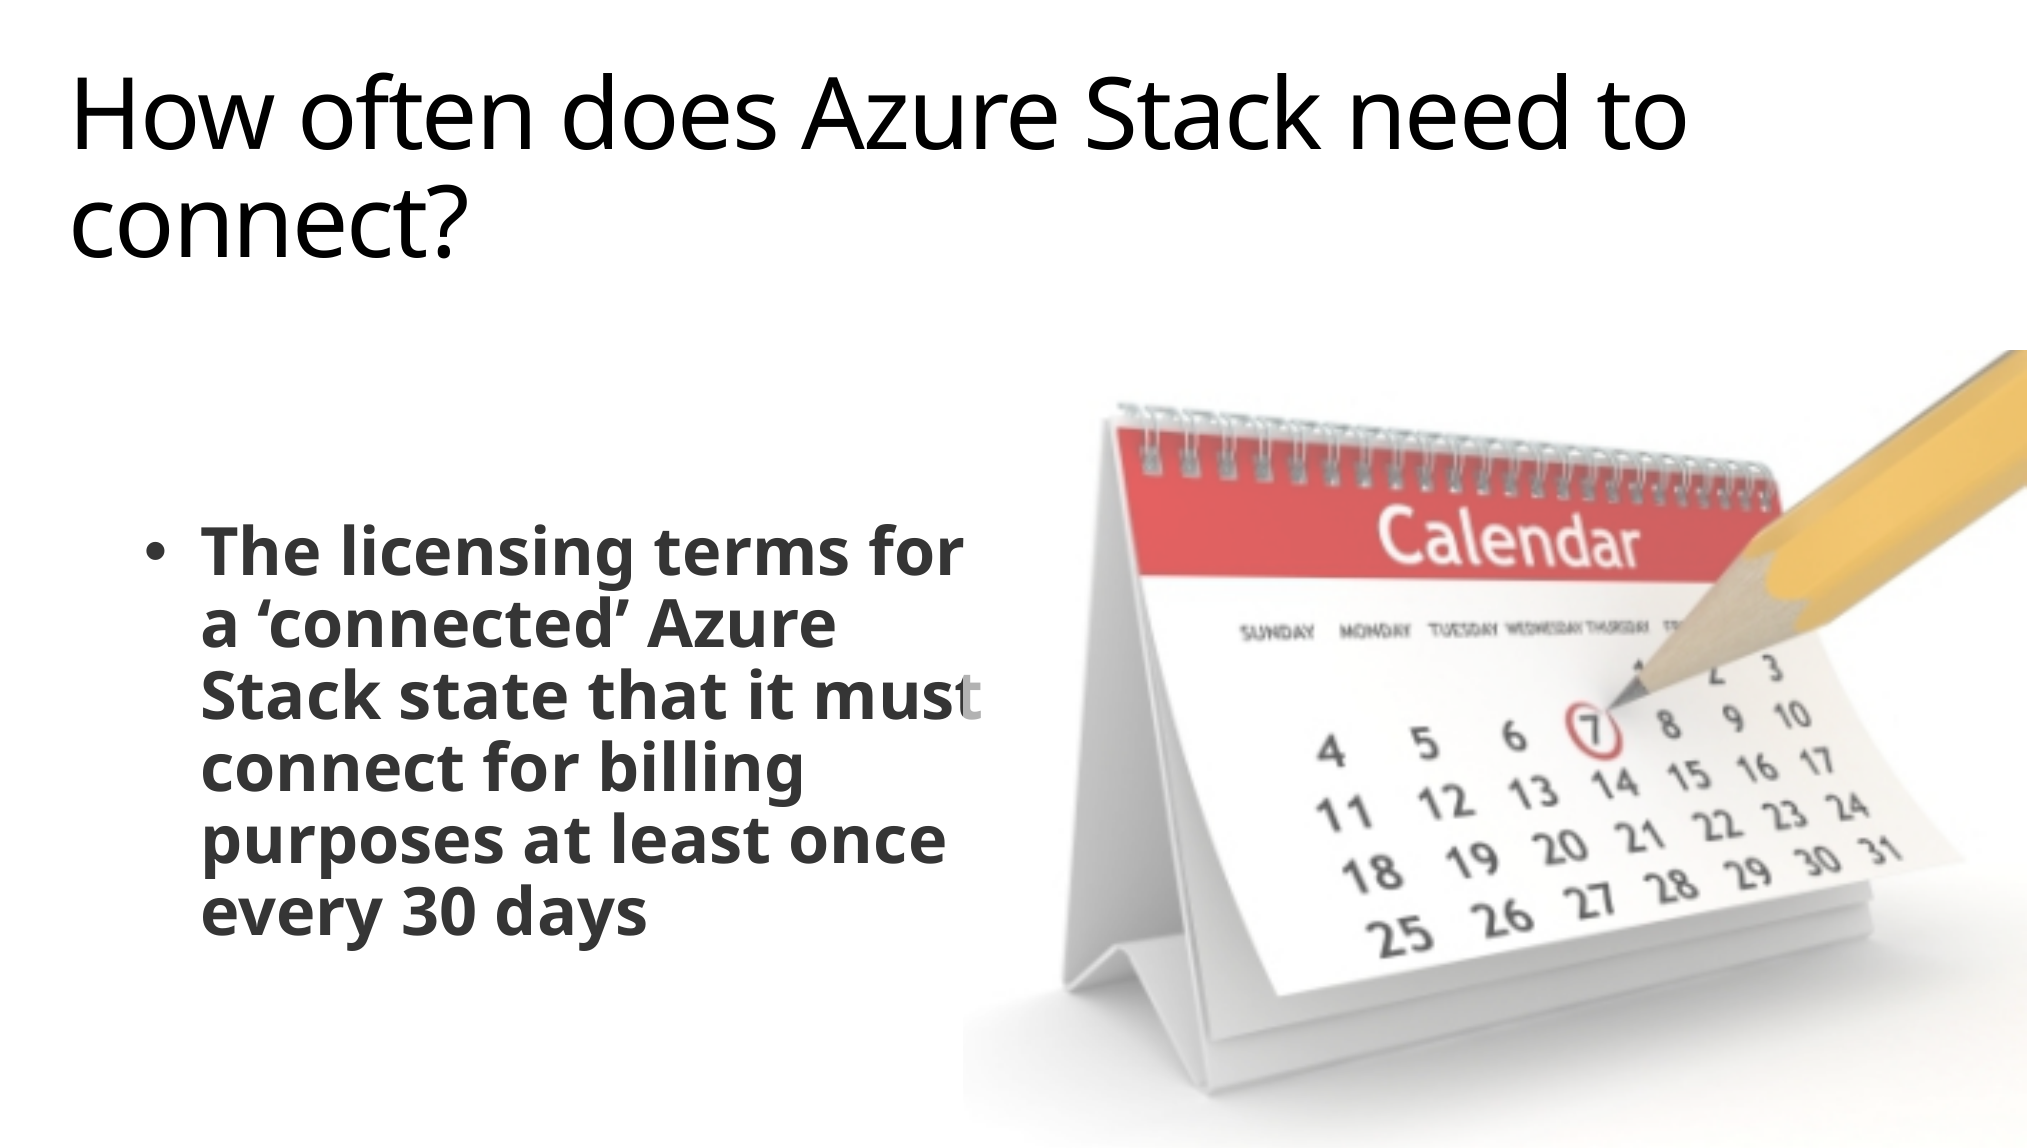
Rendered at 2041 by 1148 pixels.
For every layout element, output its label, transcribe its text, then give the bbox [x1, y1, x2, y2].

picture [963, 350, 2027, 1148]
title How often does Azure Stack need to connect? [45, 48, 1996, 199]
text_box The licensing terms for a ‘connected’ Azure Stack state that it must connect for billing purposes at least once every 30 days [113, 493, 963, 974]
